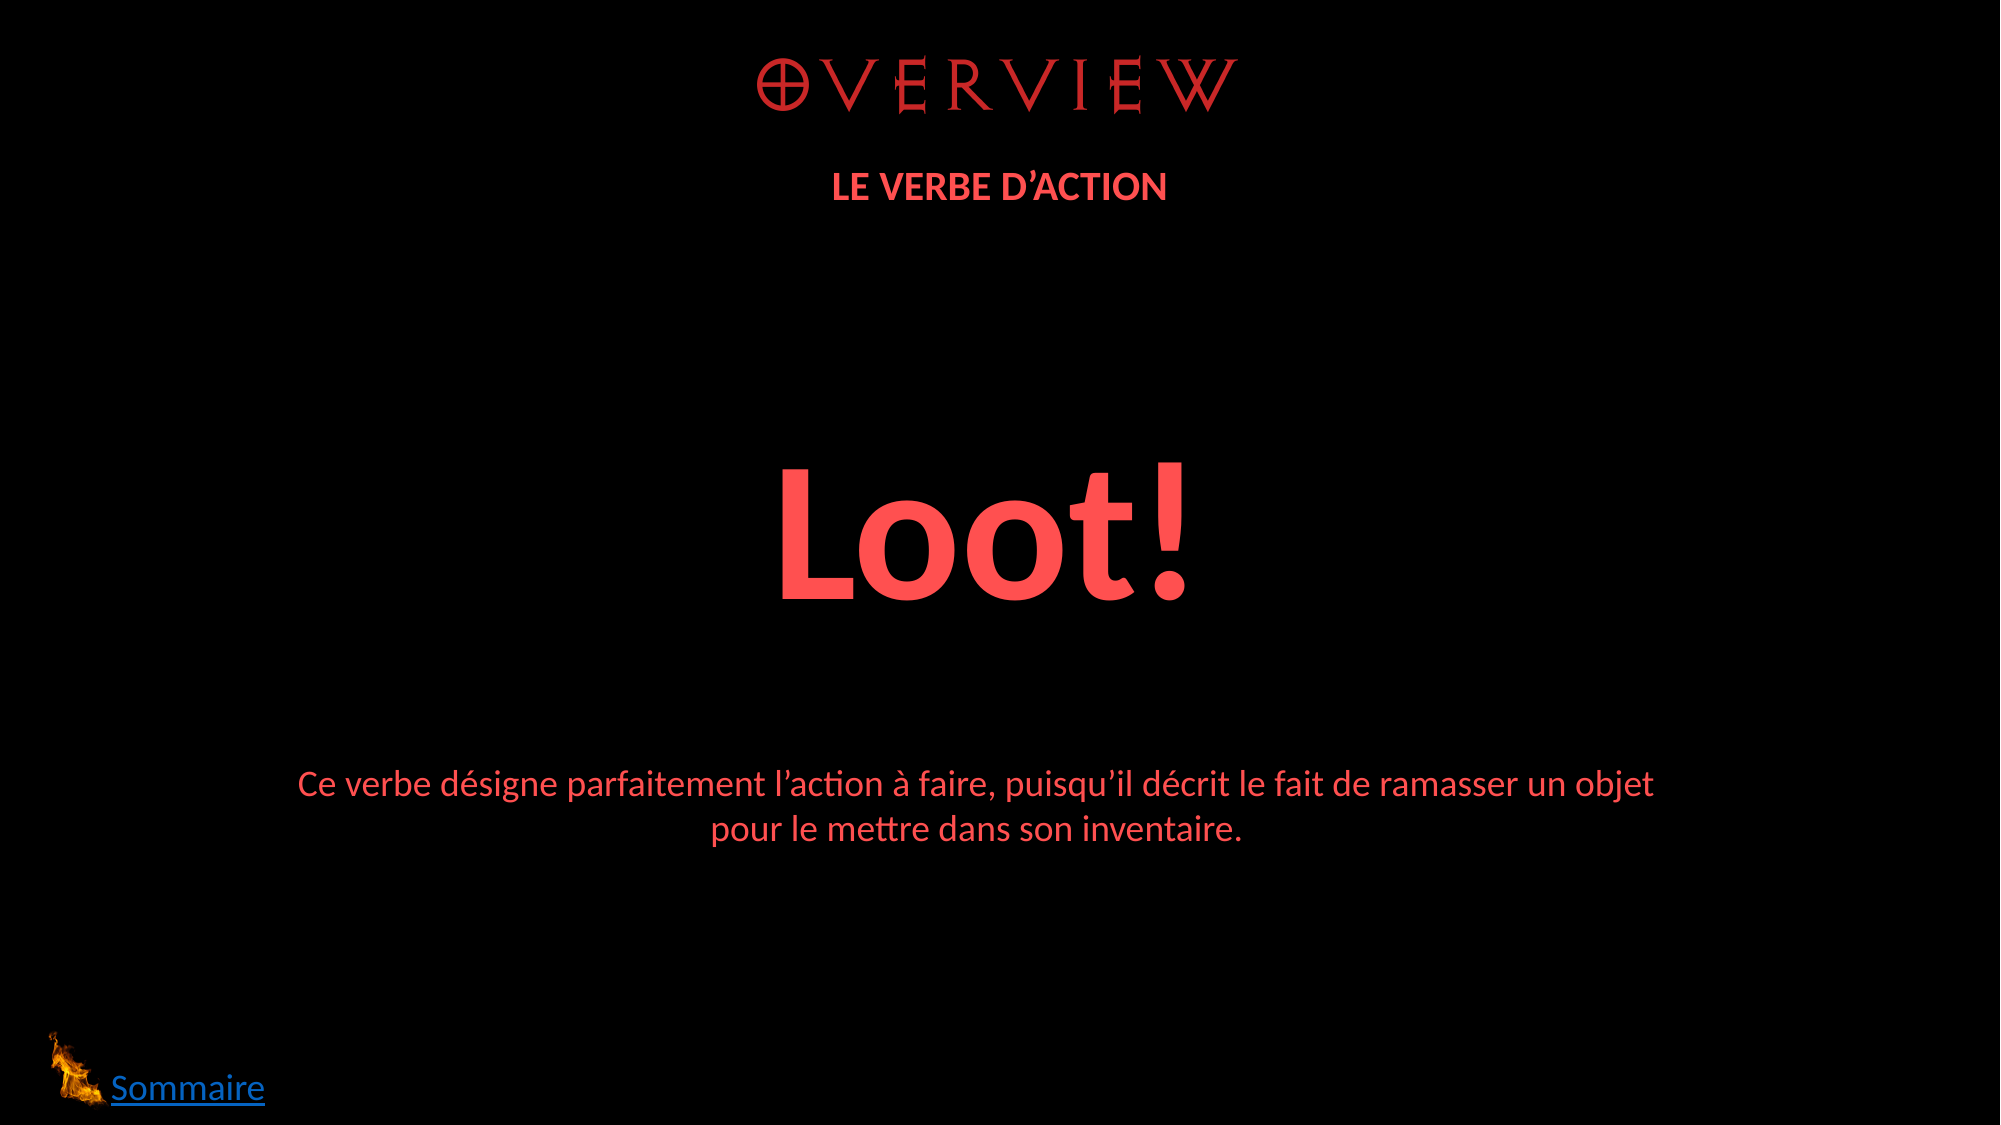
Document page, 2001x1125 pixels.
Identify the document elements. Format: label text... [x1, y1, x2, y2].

picture [46, 1029, 131, 1115]
text_box Sommaire [96, 1055, 281, 1116]
text_box Loot! [757, 392, 1243, 648]
text_box LE VERBE D’ACTION [0, 151, 2000, 217]
picture [757, 55, 1243, 115]
text_box Ce verbe désigne parfaitement l’action à faire, puisqu’il décrit le fait de ramasser un objet pour le mettre dans son inventaire. [282, 751, 1672, 857]
